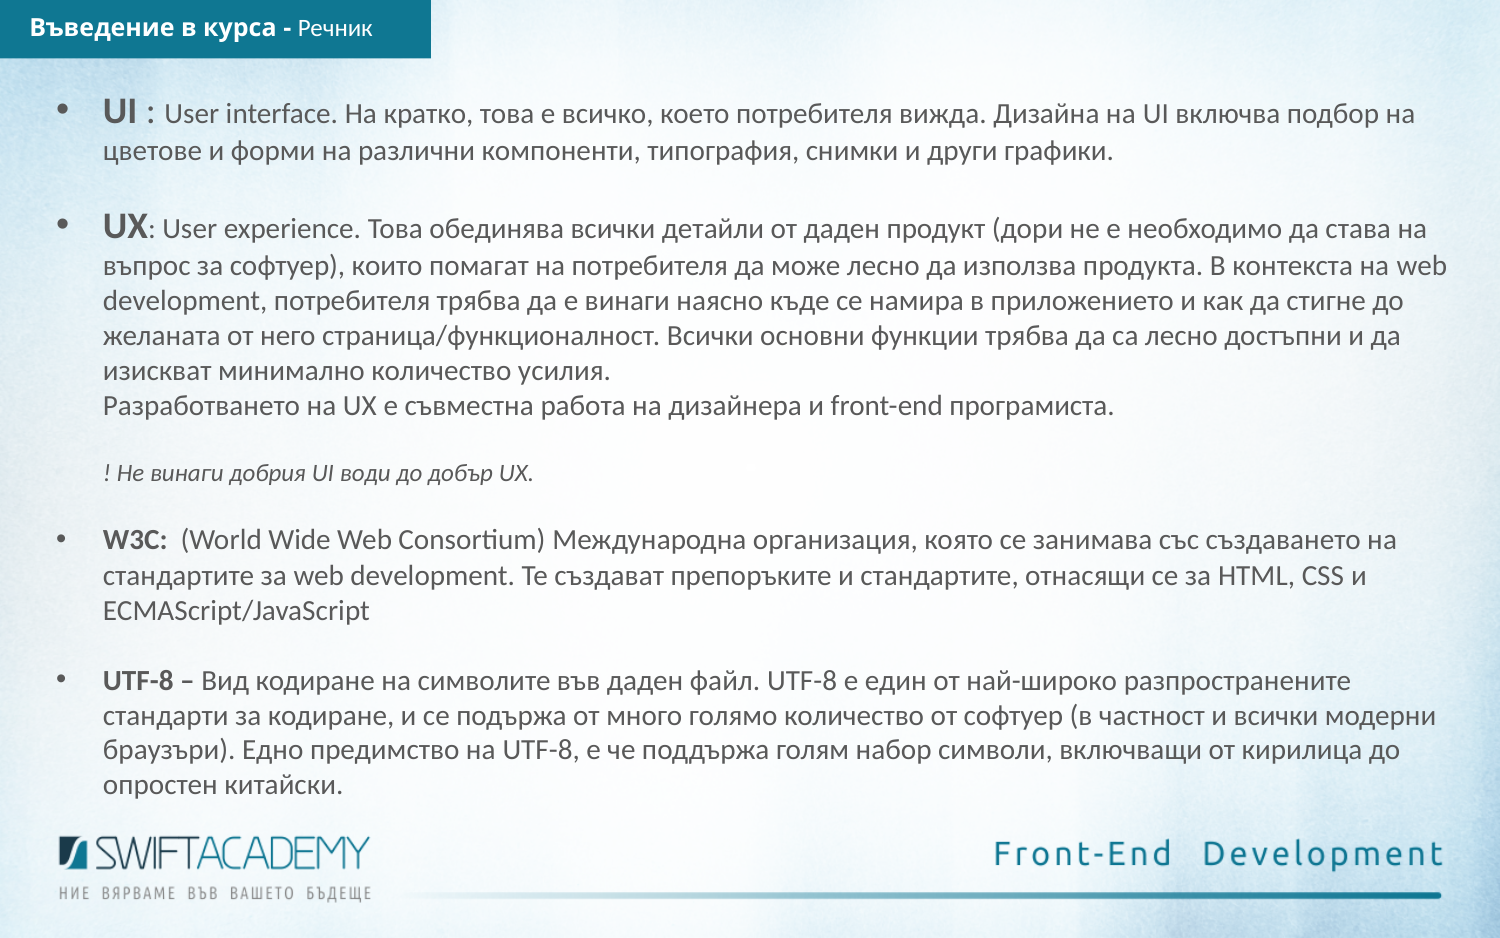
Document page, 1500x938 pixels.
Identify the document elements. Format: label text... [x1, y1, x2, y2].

picture [0, 0, 1500, 938]
text_box [0, 0, 432, 59]
text_box Въведение в курса - Речник [14, 4, 691, 49]
text_box UI : User interface. На кратко, това е всичко, което потребителя вижда. Дизайна на UI включва подбор на цветове и форми на различни компоненти, типография, снимки и други графики. UX: User experience. Това обединява всички детайли от даден продукт (дори не е необходимо да става на въпрос за софтуер), които помагат на потребителя да може лесно да използва продукта. В контекста на web development, потребителя трябва да е винаги наясно къде се намира в приложението и как да стигне до желаната от него страница/функционалност. Всички основни функции трябва да са лесно достъпни и да изискват минимално количество усилия. Разработването на UX е съвместна работа на дизайнера и front-end програмиста. ! Не винаги добрия UI води до добър UX. W3C: (World Wide Web Consortium) Международна организация, която се занимава със създаването на стандартите за web development. Те създават препоръките и стандартите, отнасящи се за HTML, CSS и ECMAScript/JavaScript UTF-8 – Вид кодиране на символите във даден файл. UTF-8 е един от най-широко разпространените стандарти за кодиране, и се подържа от много голямо количество от софтуер (в частност и всички модерни браузъри). Едно предимство на UTF-8, е че поддържа голям набор символи, включващи от кирилица до опростен китайски. [41, 78, 1483, 808]
